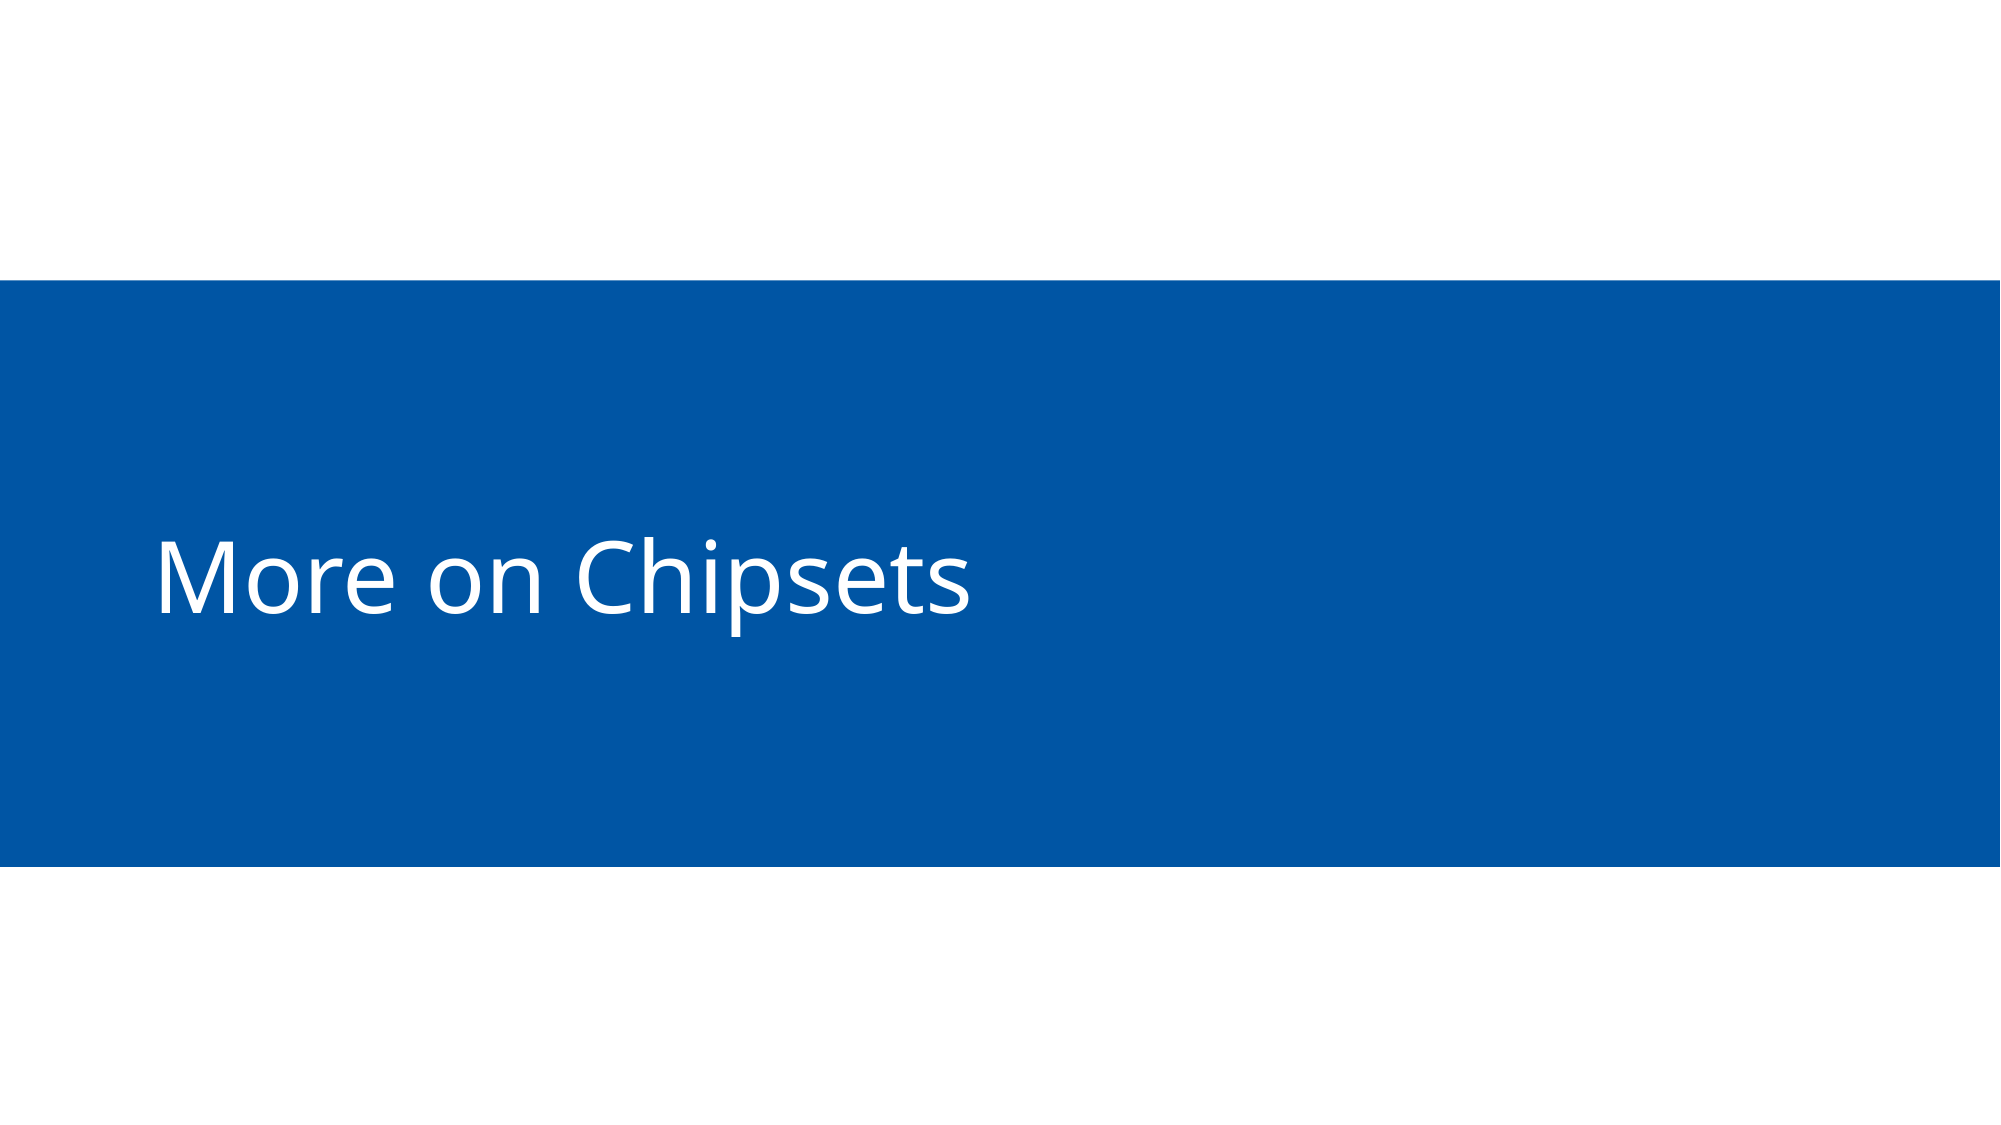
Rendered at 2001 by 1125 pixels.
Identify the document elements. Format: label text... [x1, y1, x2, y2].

title More on Chipsets [137, 394, 1863, 753]
